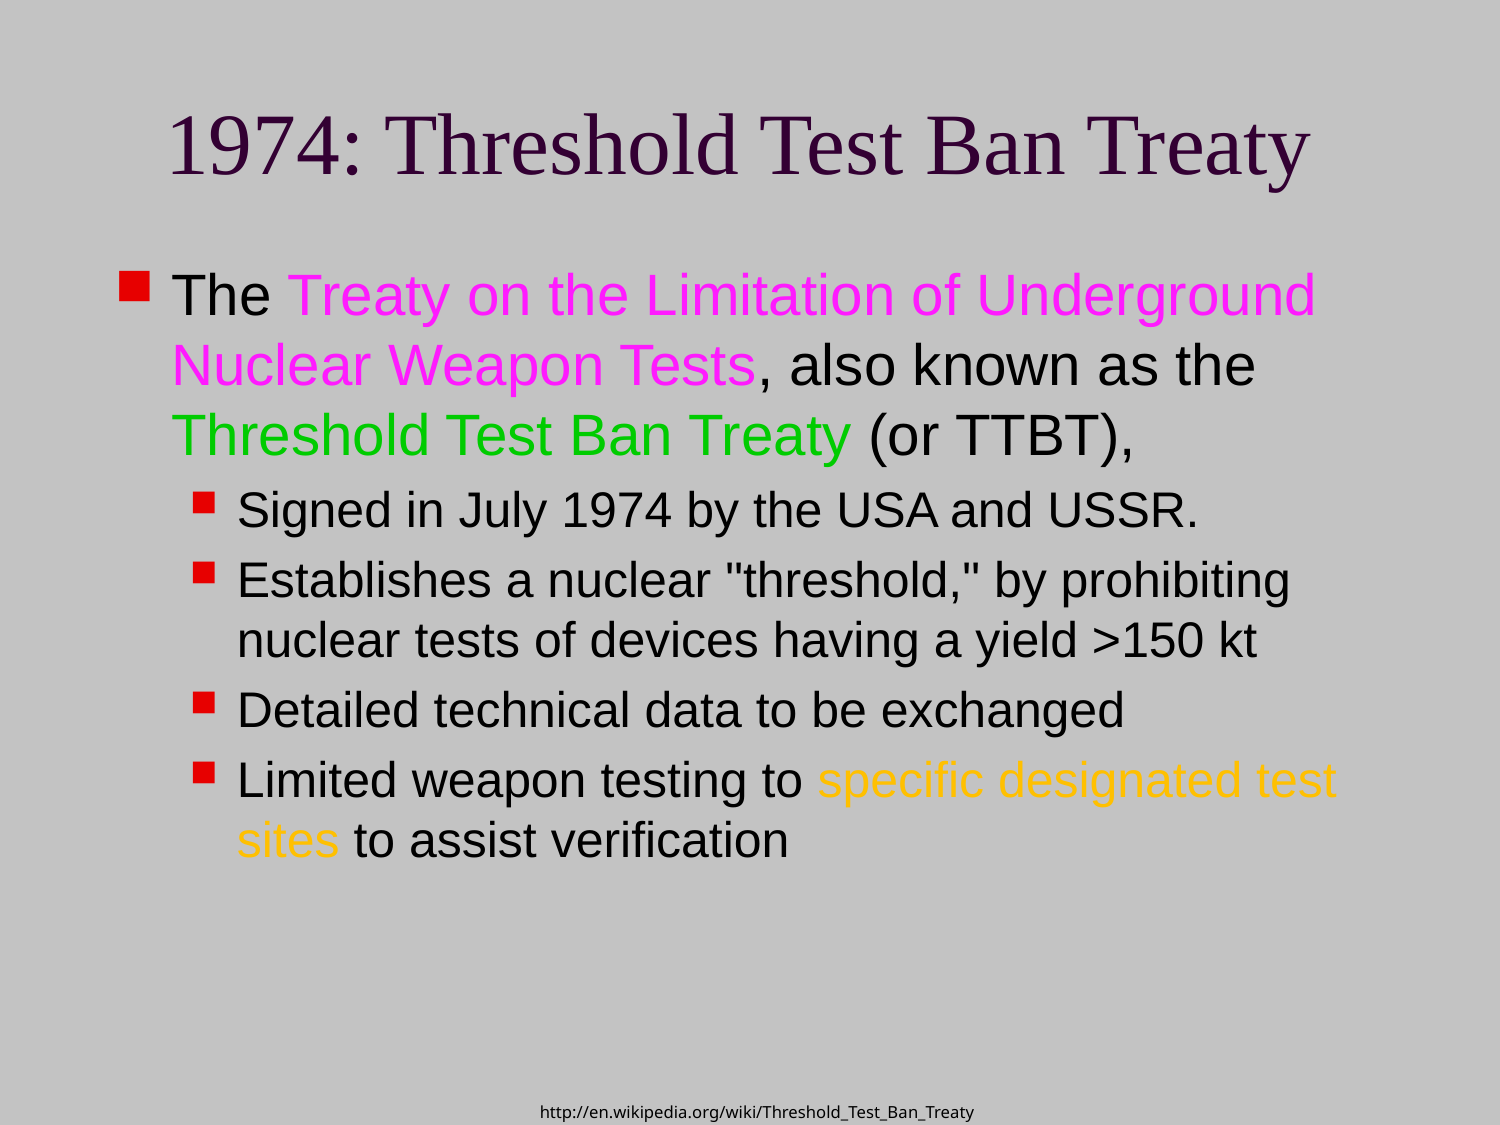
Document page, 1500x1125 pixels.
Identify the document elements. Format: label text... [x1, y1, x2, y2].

text_box http://en.wikipedia.org/wiki/Threshold_Test_Ban_Treaty [525, 1095, 1000, 1125]
list The Treaty on the Limitation of Underground Nuclear Weapon Tests, also known as the Threshold Test Ban Treaty (or TTBT), Signed in July 1974 by the USA and USSR. Establishes a nuclear "threshold," by prohibiting nuclear tests of devices having a yield >150 kt Detailed technical data to be exchanged Limited weapon testing to specific designated test sites to assist verification [99, 249, 1451, 994]
title 1974: Threshold Test Ban Treaty [149, 45, 1426, 234]
